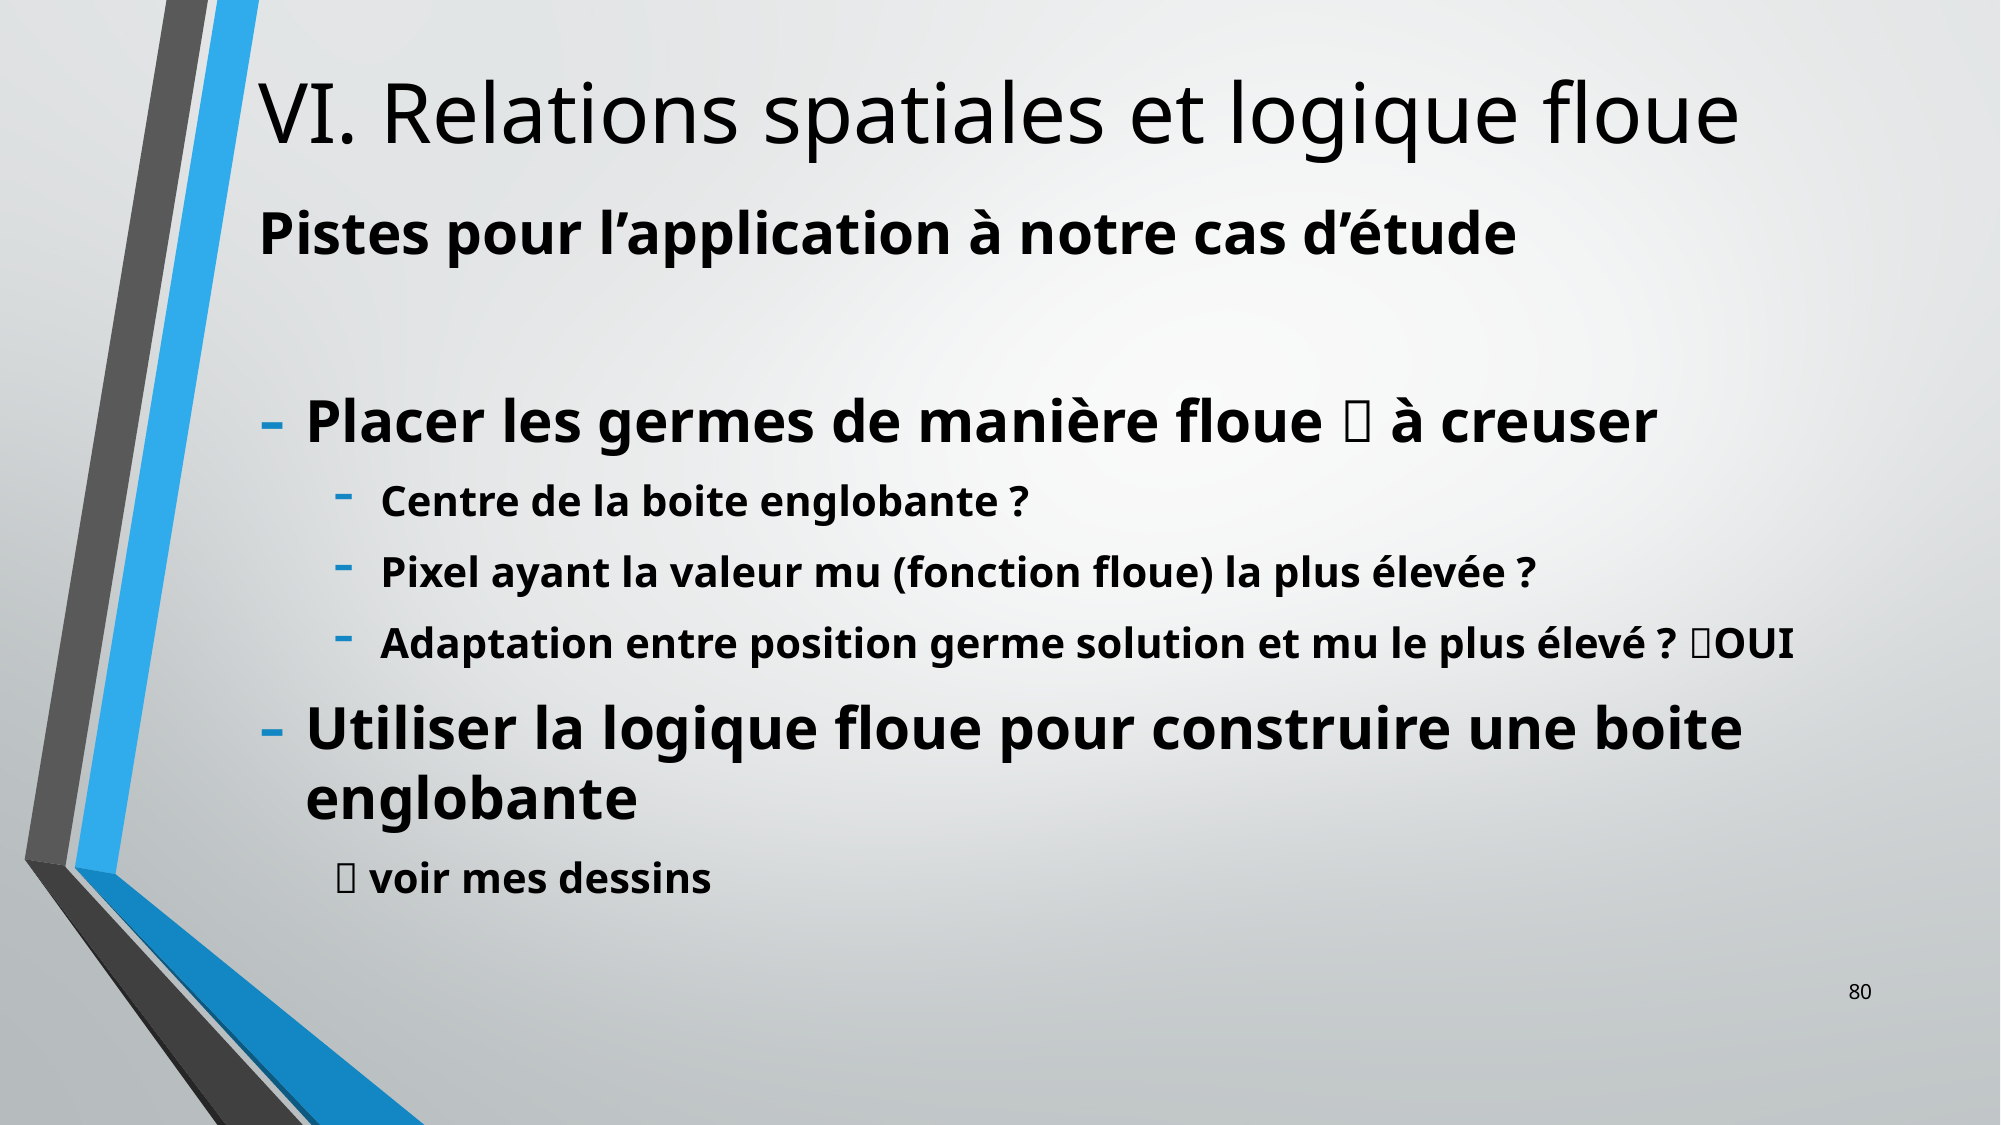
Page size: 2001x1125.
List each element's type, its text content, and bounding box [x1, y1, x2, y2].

title VI. Relations spatiales et logique floue [243, 51, 1887, 188]
slide_number 80 [1796, 962, 1887, 1023]
list Pistes pour l’application à notre cas d’étude Placer les germes de manière floue  à creuser Centre de la boite englobante ? Pixel ayant la valeur mu (fonction floue) la plus élevée ? Adaptation entre position germe solution et mu le plus élevé ? OUI Utiliser la logique floue pour construire une boite englobante  voir mes dessins [243, 188, 1979, 1023]
